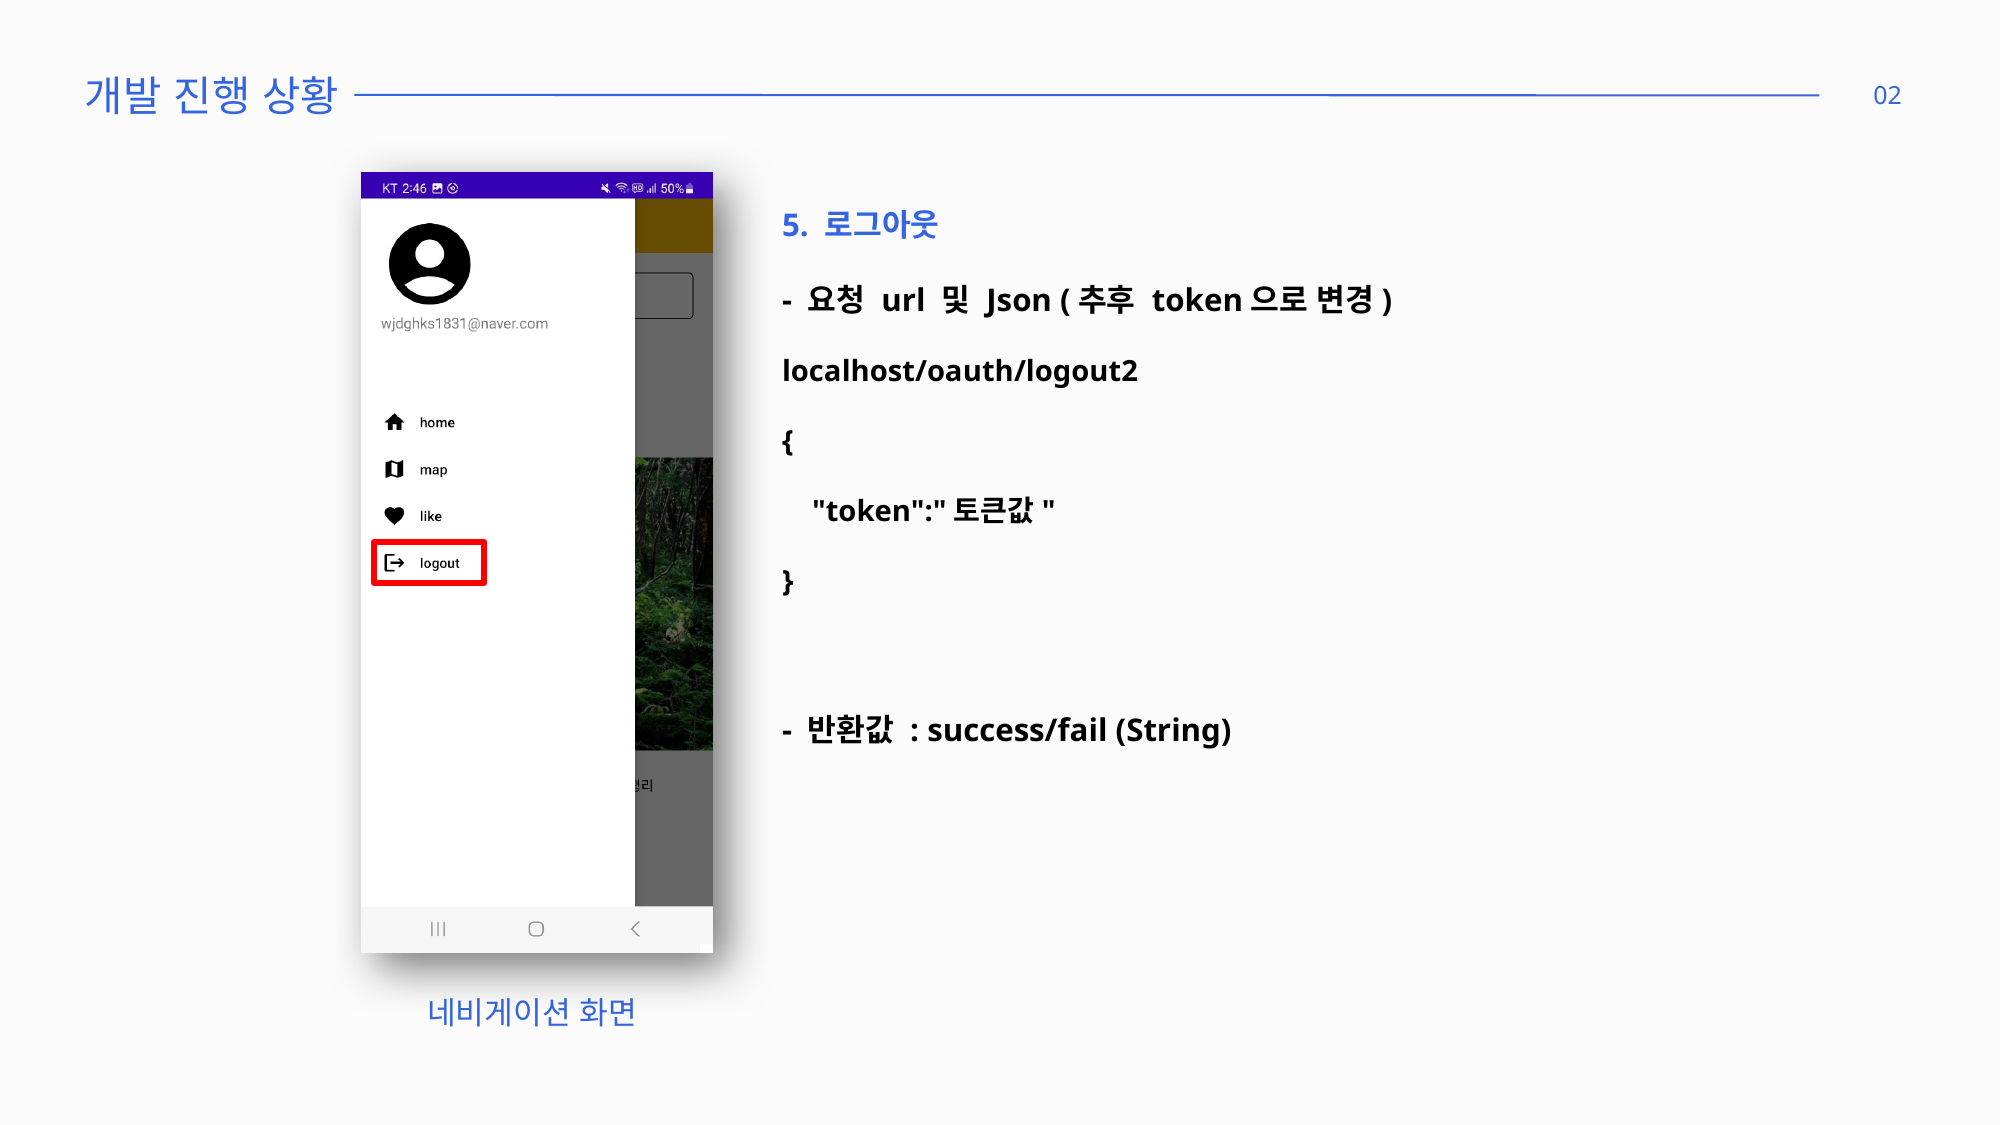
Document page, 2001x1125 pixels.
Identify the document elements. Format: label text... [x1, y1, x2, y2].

picture [361, 172, 713, 953]
text_box 02 [1858, 72, 1917, 118]
text_box 개발 진행 상황 [70, 62, 355, 128]
text_box 네비게이션 화면 [412, 1001, 653, 1038]
text_box 5. 로그아웃 - 요청 url 및 Json (추후 token으로 변경) localhost/oauth/logout2 { "token":"토큰값" } - 반환값 : success/fail (String) [767, 160, 1436, 755]
